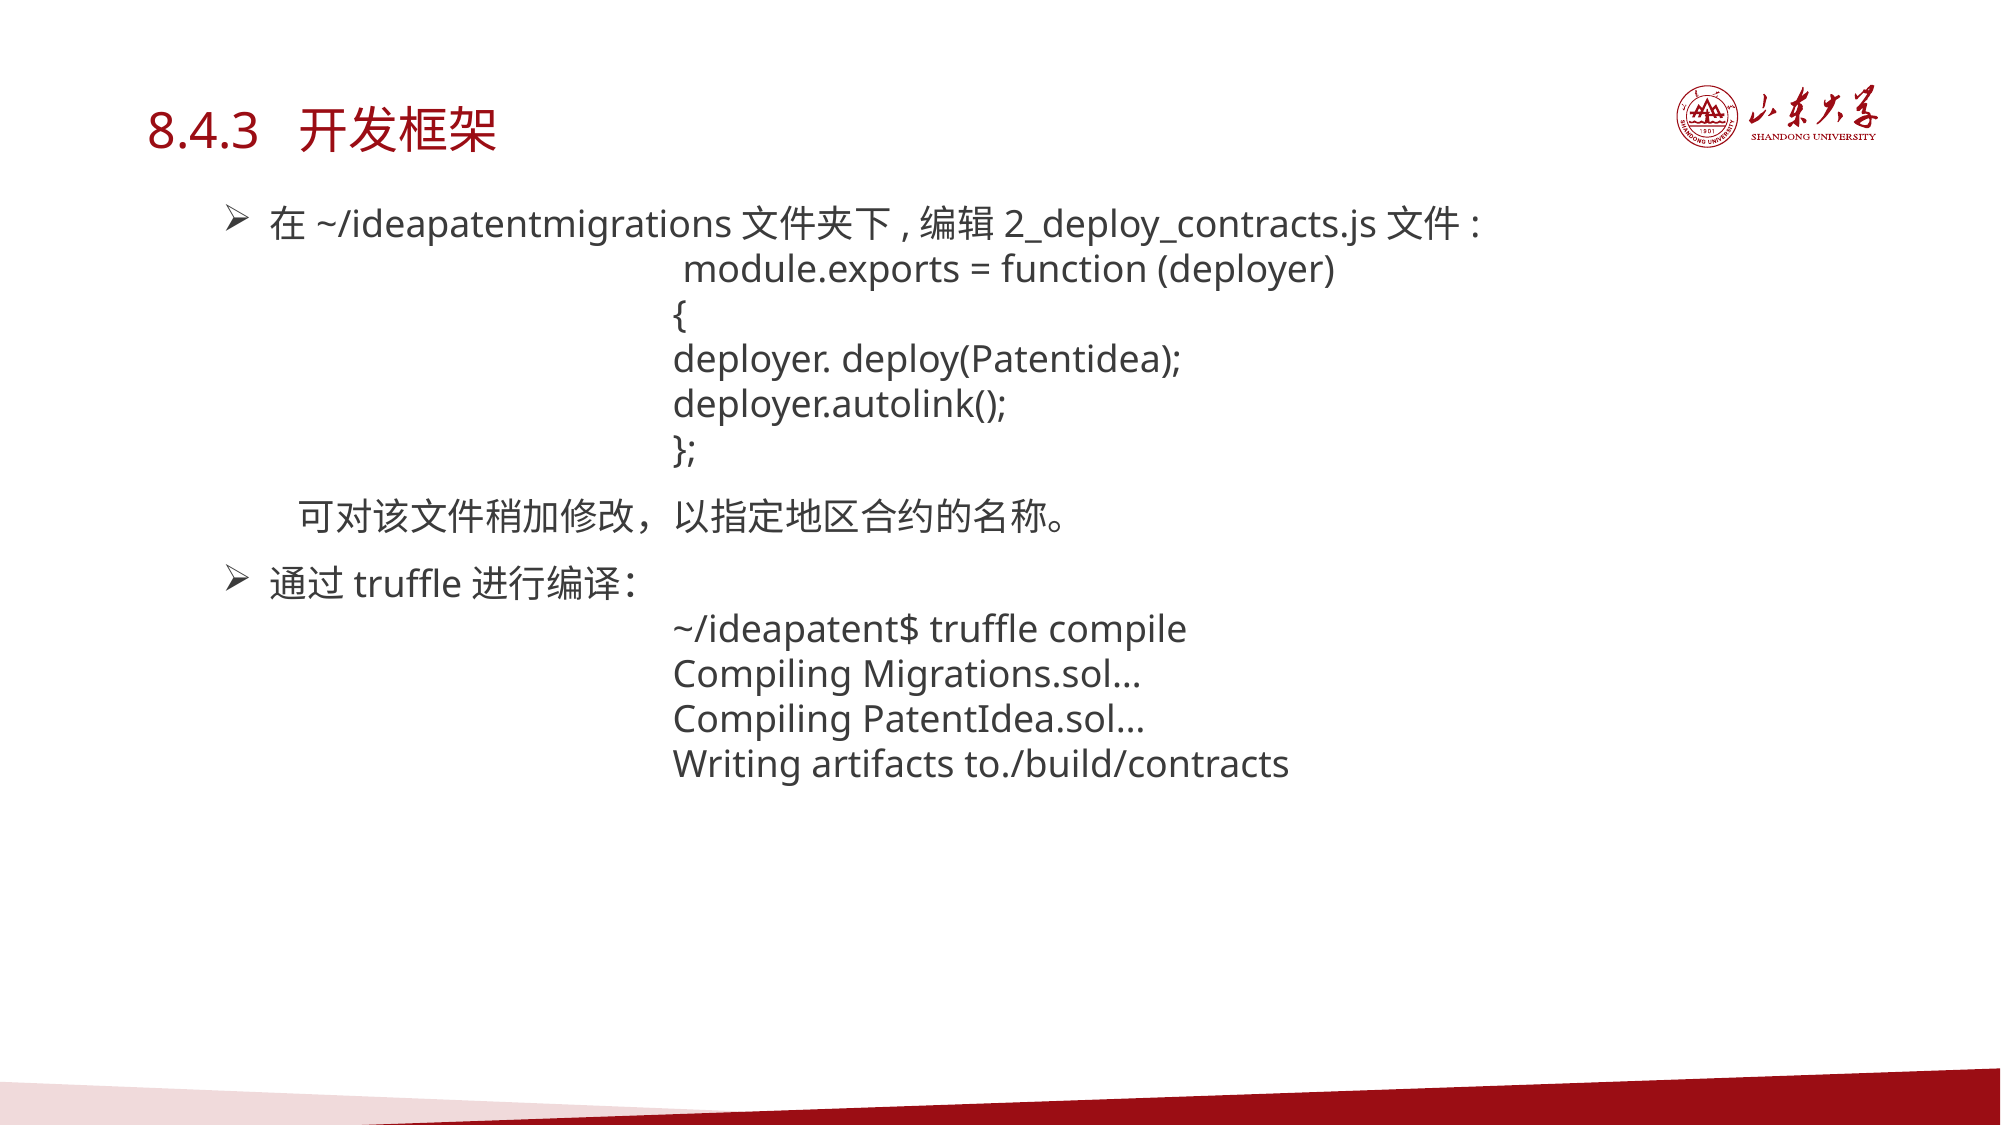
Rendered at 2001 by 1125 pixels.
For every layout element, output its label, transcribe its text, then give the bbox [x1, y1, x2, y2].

text_box 8.4.3 开发框架 [132, 90, 1036, 166]
text_box 在~/ideapatentmigrations文件夹下,编辑2_deploy_contracts.js文件: module.exports = function (deployer) { deployer. deploy(Patentidea); deployer.autolink(); }; 可对该文件稍加修改，以指定地区合约的名称。 通过truffle进行编译： ~/ideapatent$ truffle compile Compiling Migrations.sol… Compiling PatentIdea.sol… Writing artifacts to./build/contracts [132, 193, 1914, 793]
